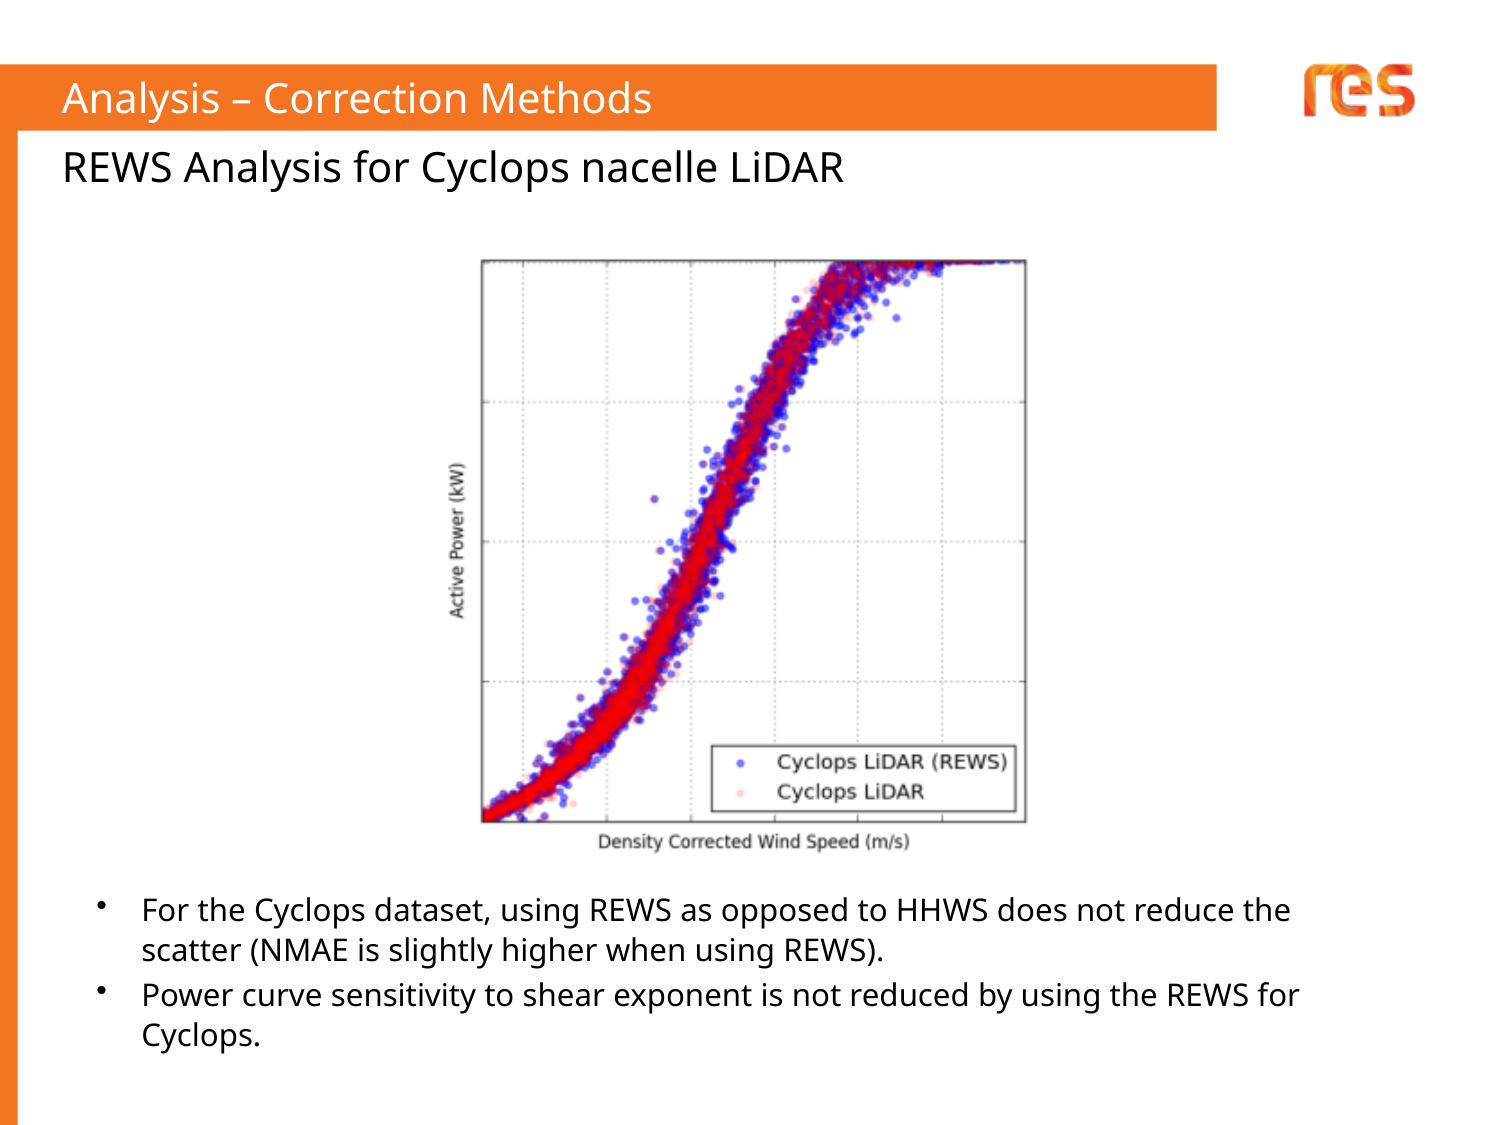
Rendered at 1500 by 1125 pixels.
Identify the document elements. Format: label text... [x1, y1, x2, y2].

text_box For the Cyclops dataset, using REWS as opposed to HHWS does not reduce the scatter (NMAE is slightly higher when using REWS). Power curve sensitivity to shear exponent is not reduced by using the REWS for Cyclops. [81, 881, 1393, 968]
picture [1302, 63, 1416, 119]
picture [438, 247, 1037, 859]
title Analysis – Correction Methods [46, 70, 954, 124]
text_box REWS Analysis for Cyclops nacelle LiDAR [46, 138, 1300, 192]
